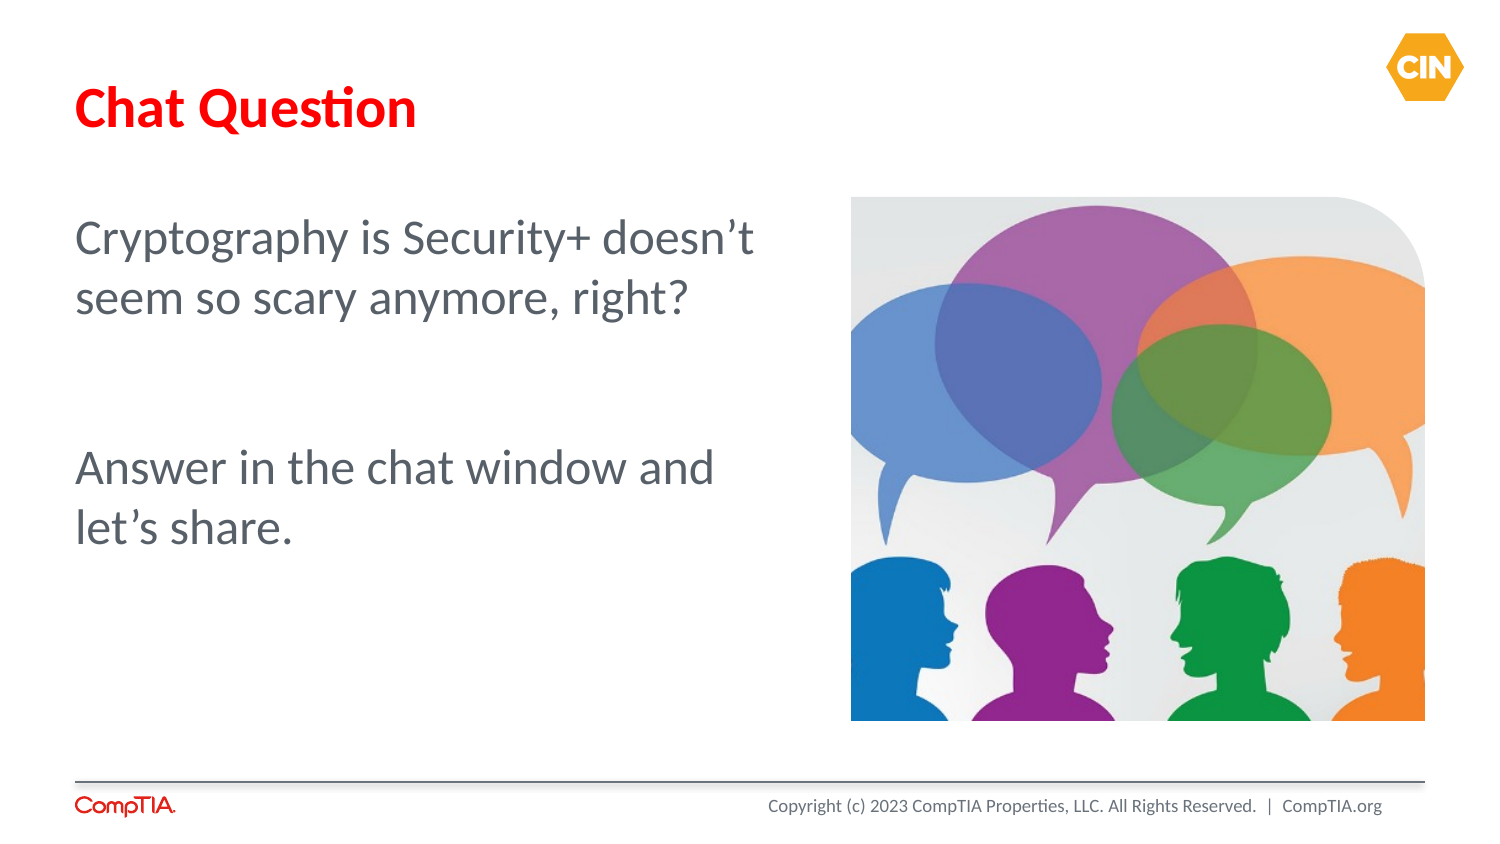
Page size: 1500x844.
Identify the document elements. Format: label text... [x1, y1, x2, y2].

title Chat Question [75, 33, 1425, 175]
list Cryptography is Security+ doesn’t seem so scary anymore, right? Answer in the chat window and let’s share. [75, 196, 774, 754]
picture [1373, 16, 1477, 120]
picture [850, 196, 1426, 722]
